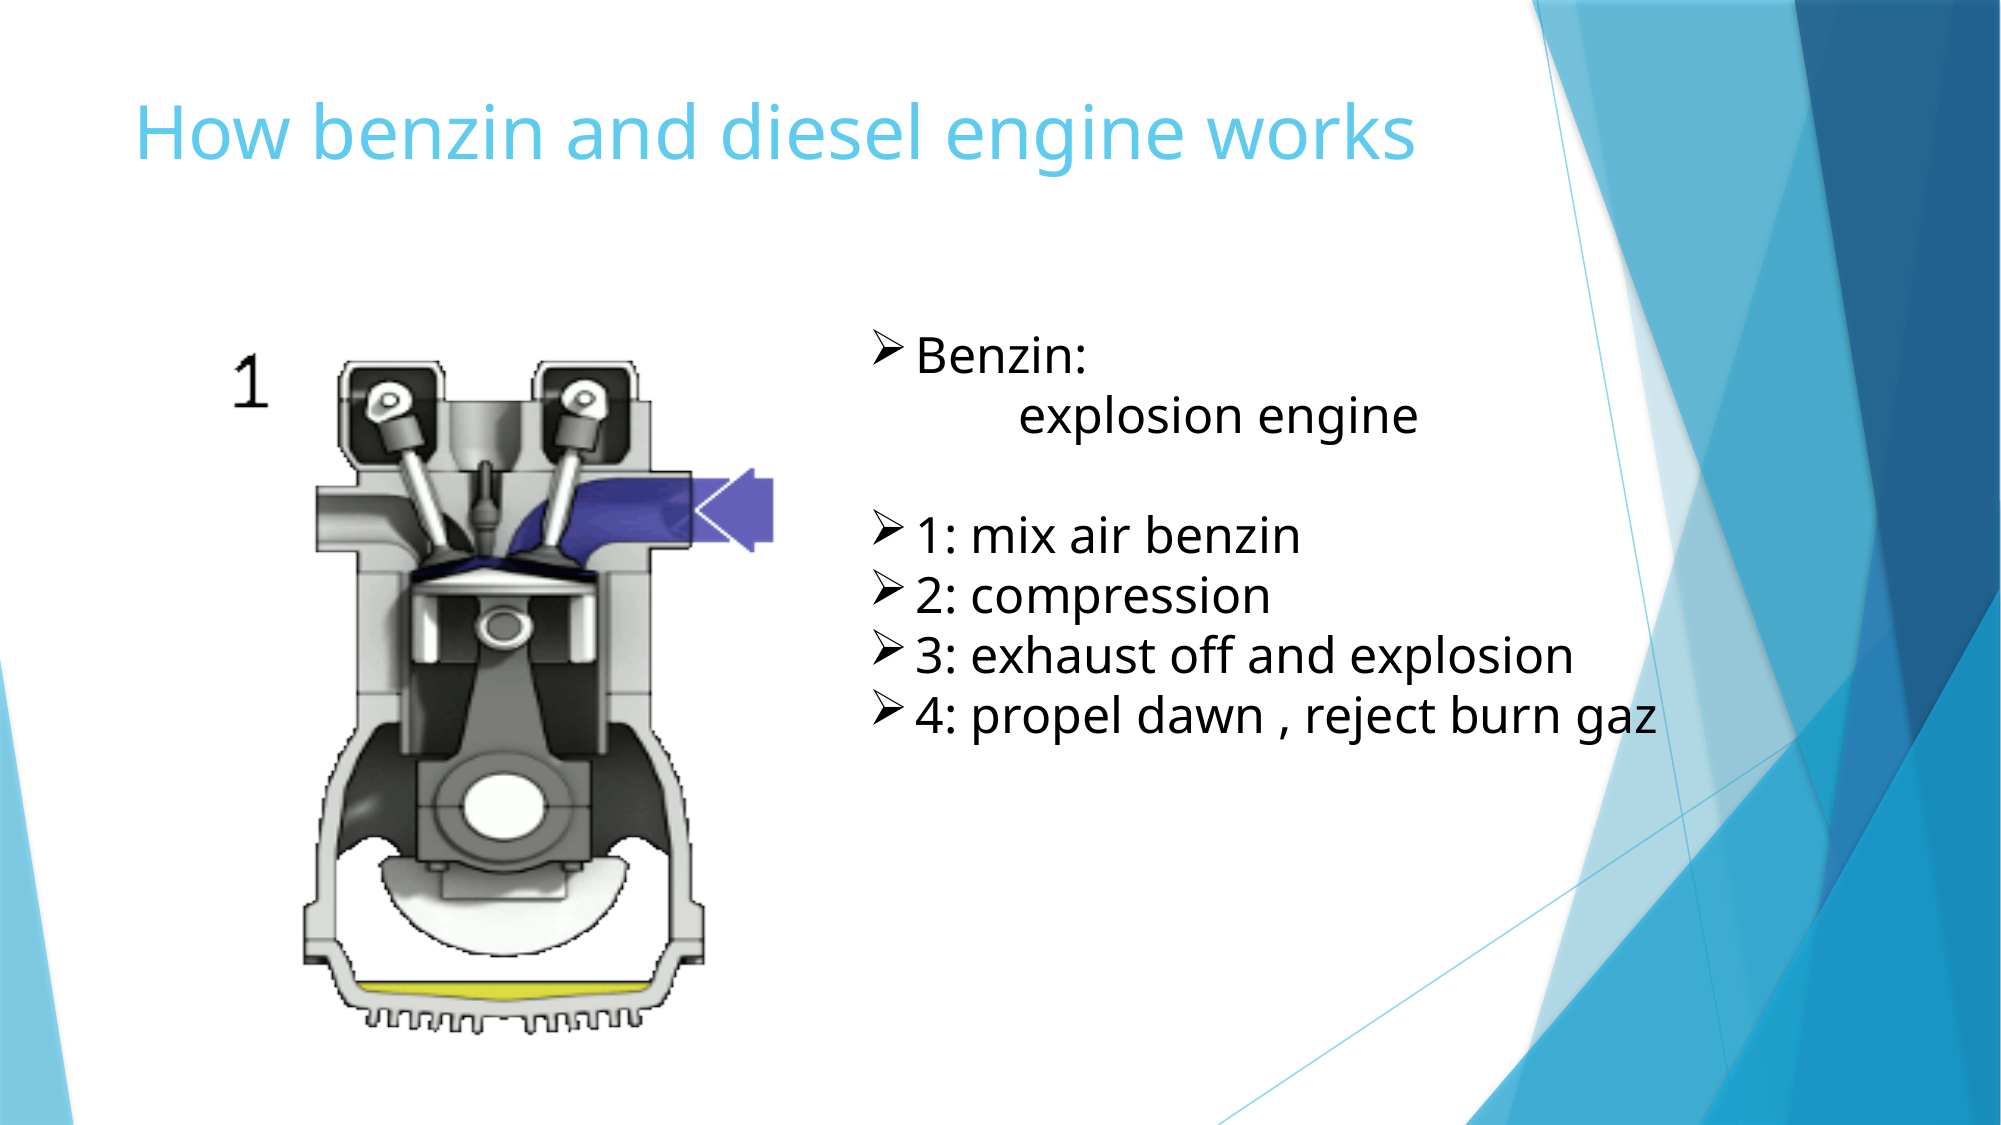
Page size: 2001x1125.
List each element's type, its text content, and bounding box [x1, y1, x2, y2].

picture [153, 316, 857, 1067]
title How benzin and diesel engine works [118, 77, 1529, 295]
text_box Benzin: explosion engine 1: mix air benzin 2: compression 3: exhaust off and explosion 4: propel dawn , reject burn gaz [857, 316, 1673, 812]
